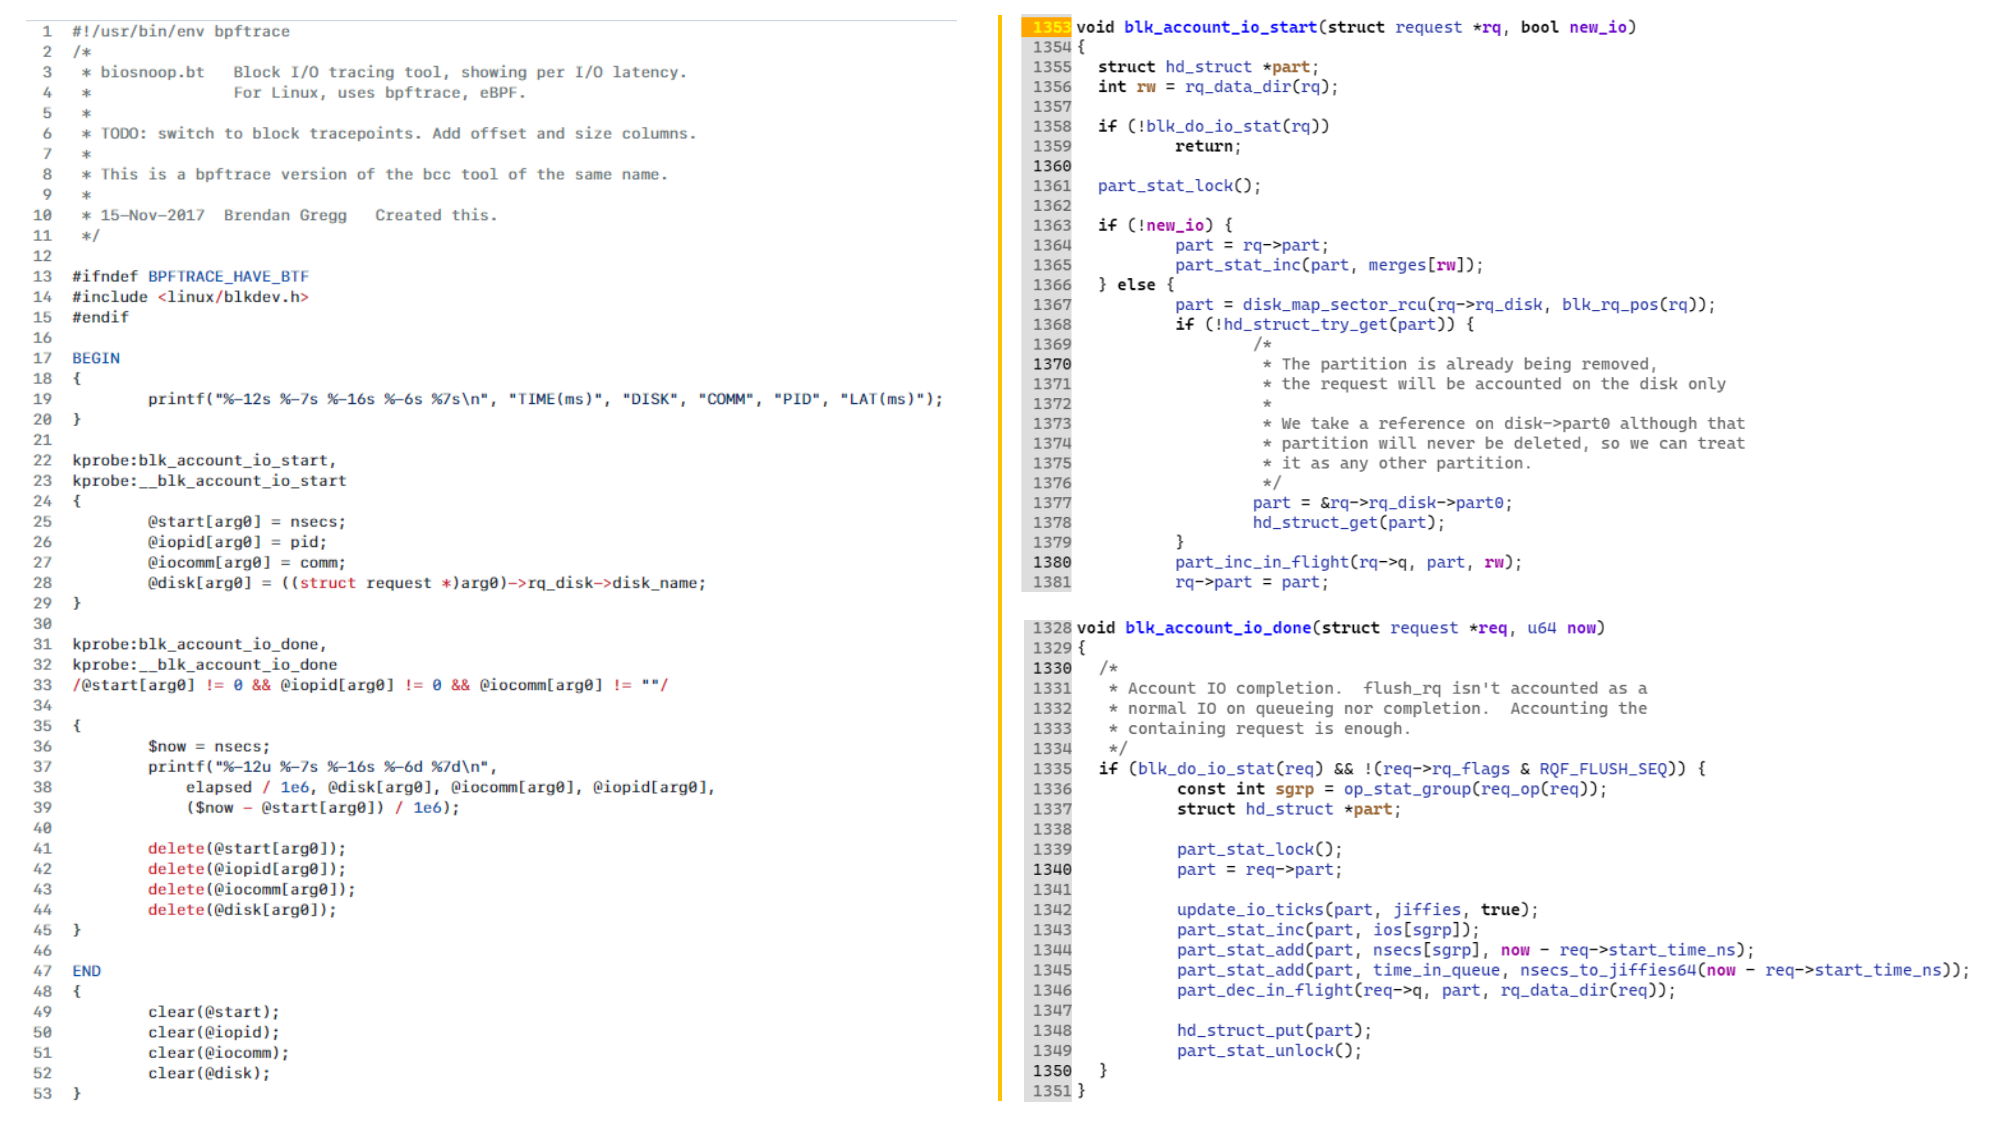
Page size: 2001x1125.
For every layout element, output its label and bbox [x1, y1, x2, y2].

picture [1024, 620, 1991, 1102]
picture [26, 20, 957, 1104]
picture [1021, 14, 1768, 592]
